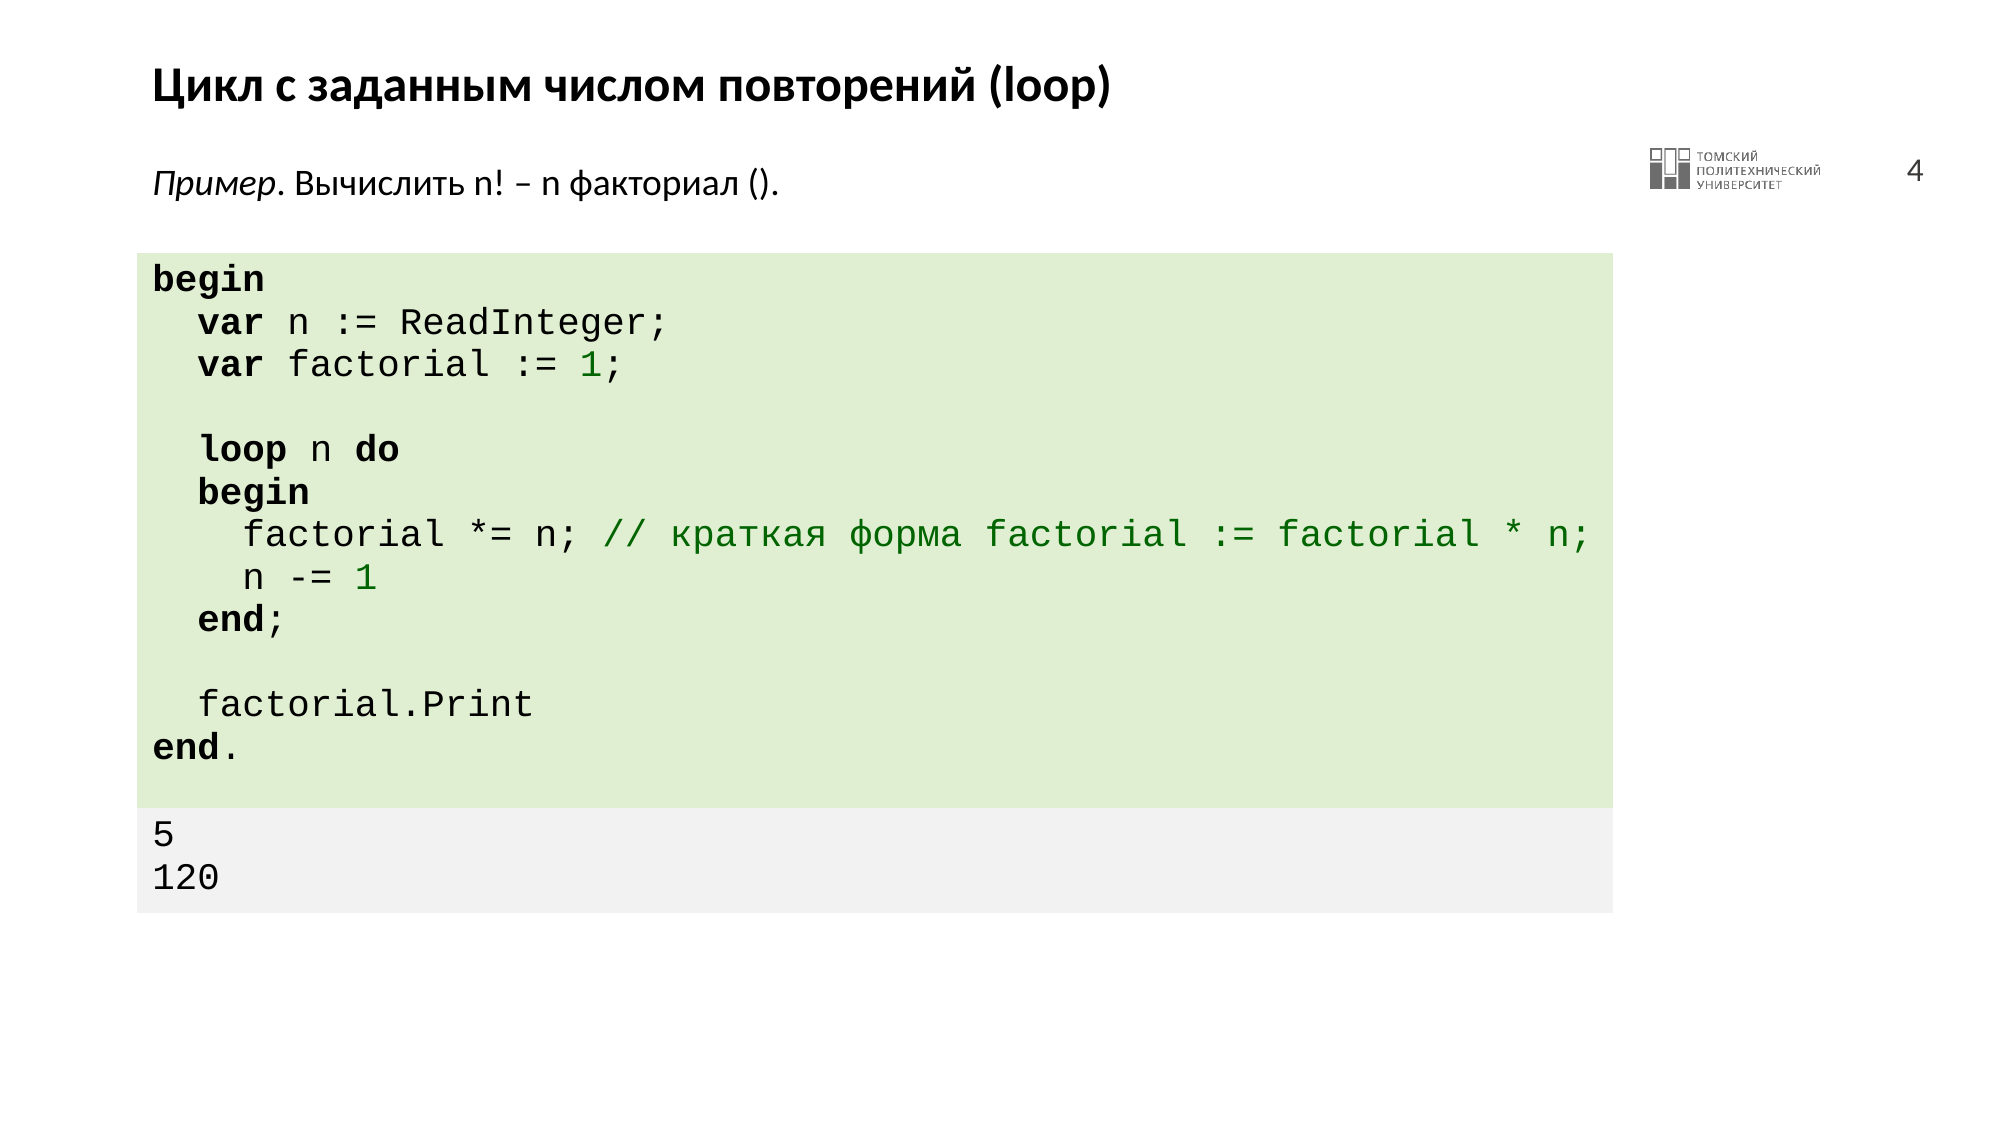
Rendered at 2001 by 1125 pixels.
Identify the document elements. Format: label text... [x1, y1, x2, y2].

table_header begin var n := ReadInteger; var factorial := 1; loop n do begin factorial *= n; // краткая форма factorial := factorial * n; n -= 1 end; factorial.Print end. [137, 253, 1613, 808]
picture [1650, 148, 1820, 189]
table_cell 5 120 [137, 808, 1613, 913]
title Цикл с заданным числом повторений (loop) [137, 19, 1755, 151]
